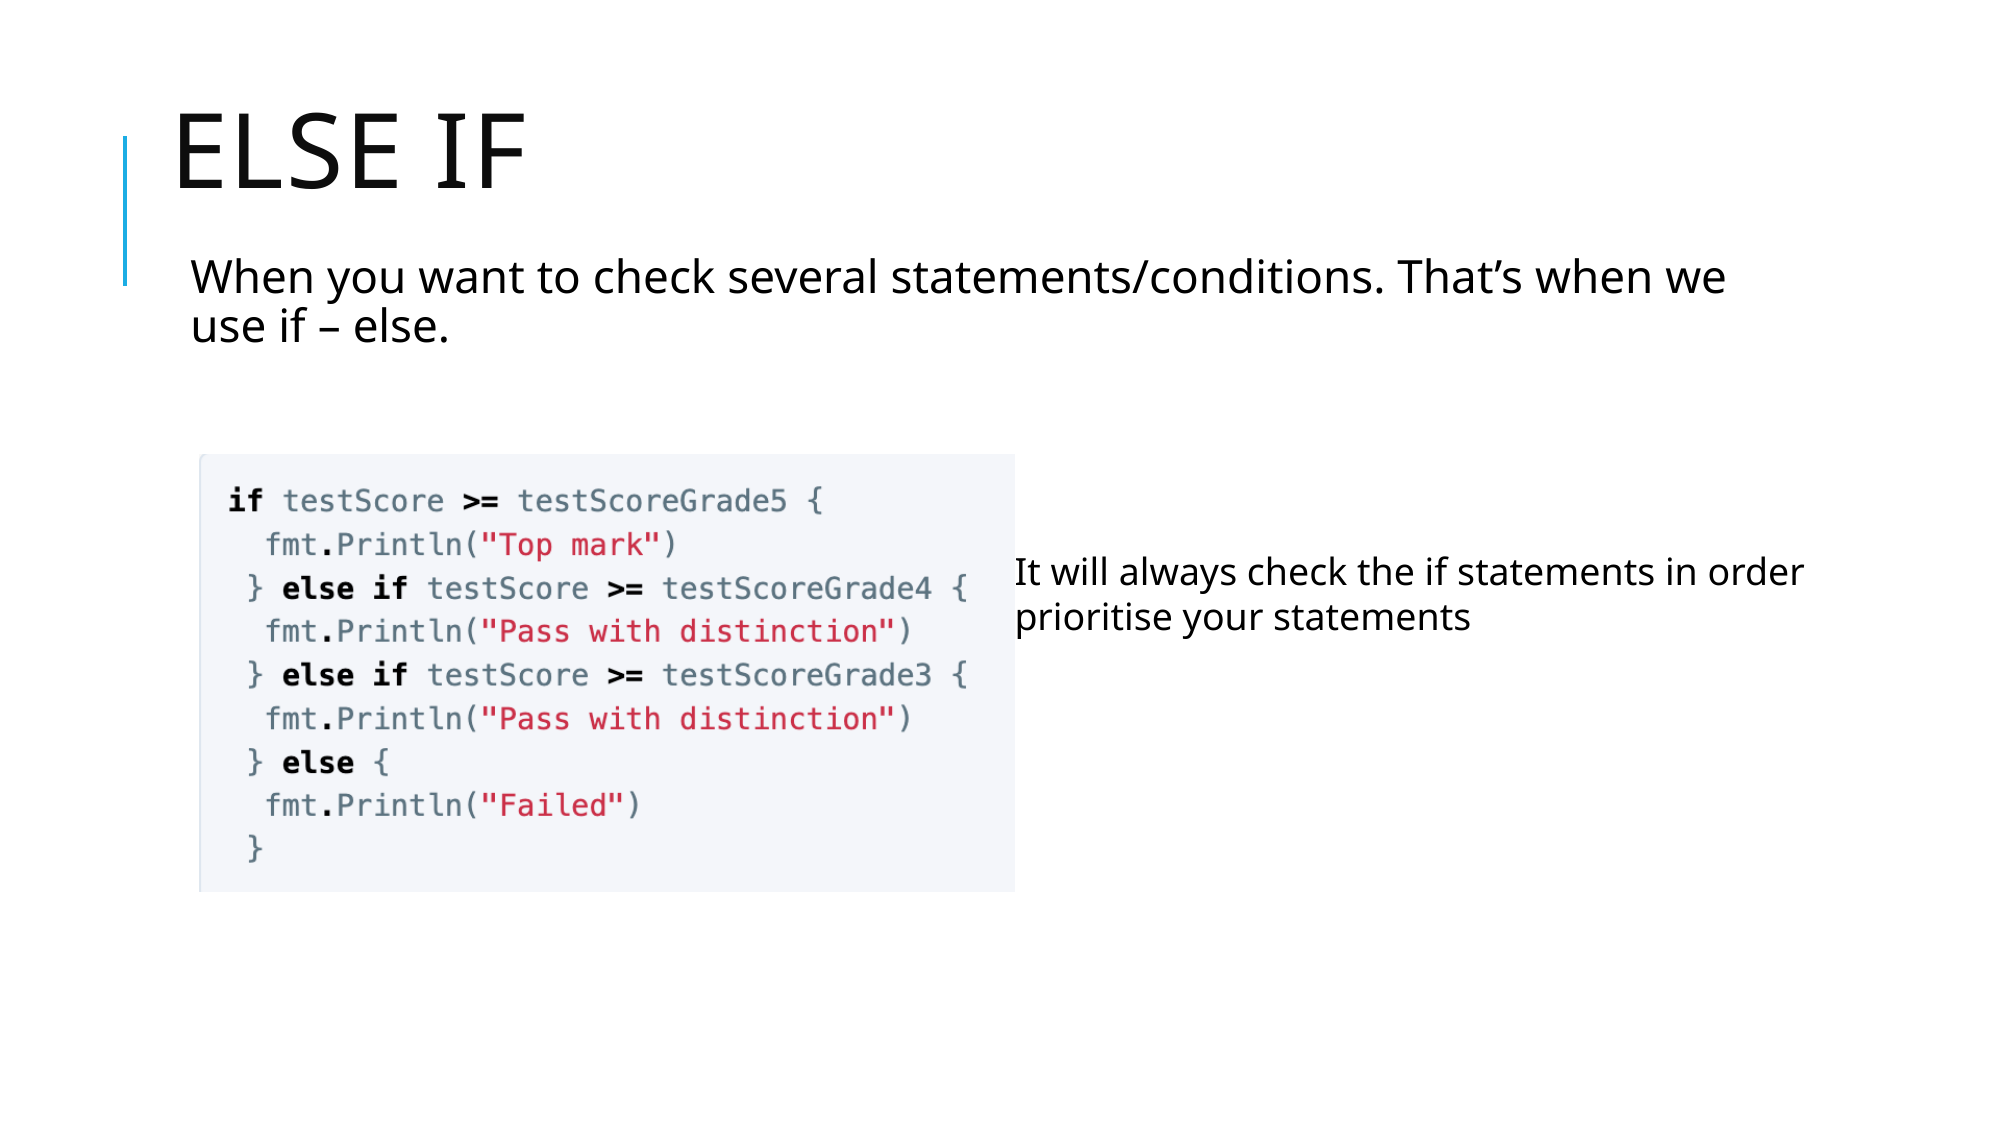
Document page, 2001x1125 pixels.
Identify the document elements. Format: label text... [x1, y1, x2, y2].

list When you want to check several statements/conditions. That’s when we use if – else. [168, 246, 1763, 907]
picture [197, 453, 1016, 892]
text_box It will always check the if statements in order prioritise your statements [1021, 540, 1821, 646]
title Else if [155, 35, 1750, 282]
